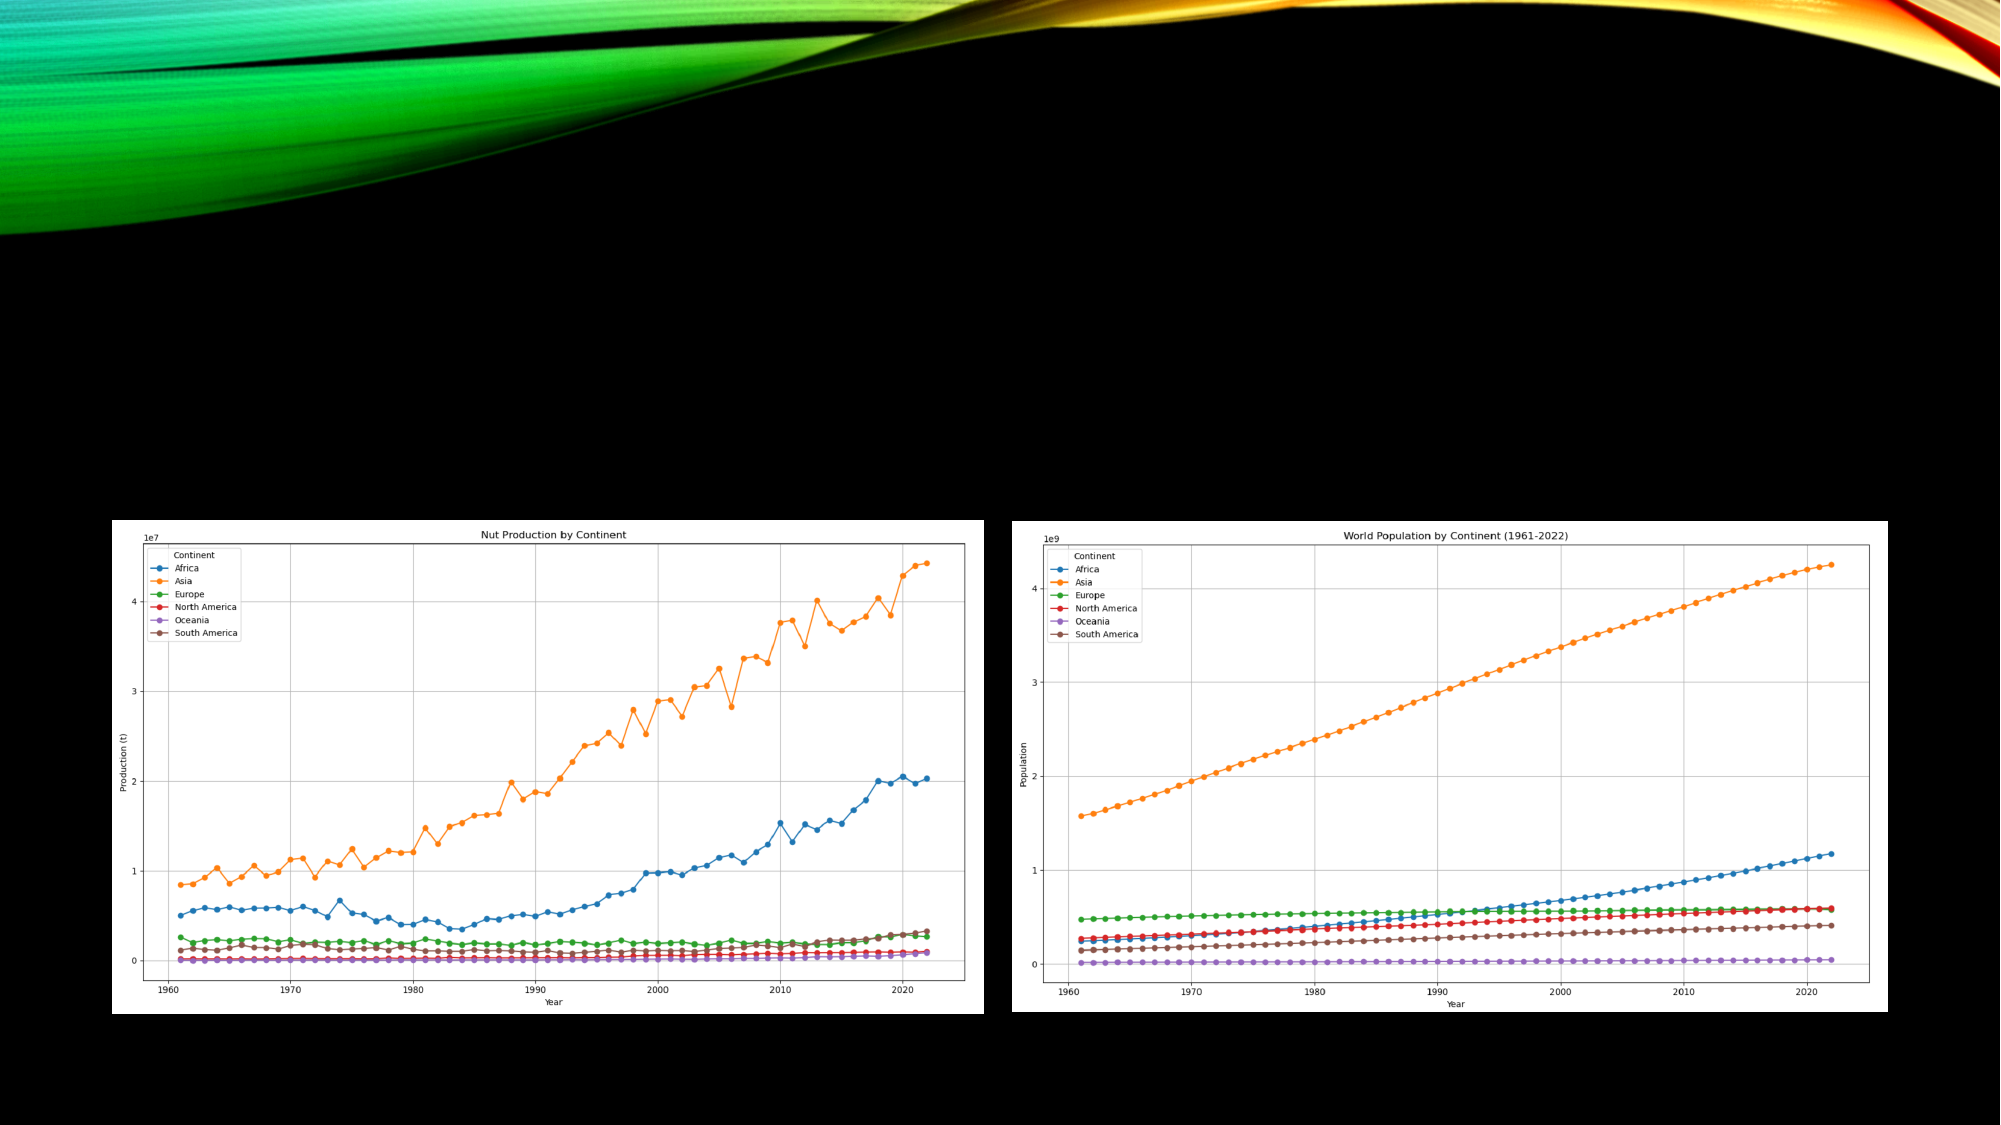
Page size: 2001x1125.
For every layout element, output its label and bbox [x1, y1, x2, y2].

list [1012, 521, 1888, 1013]
picture [0, 0, 2000, 237]
list [112, 520, 985, 1014]
